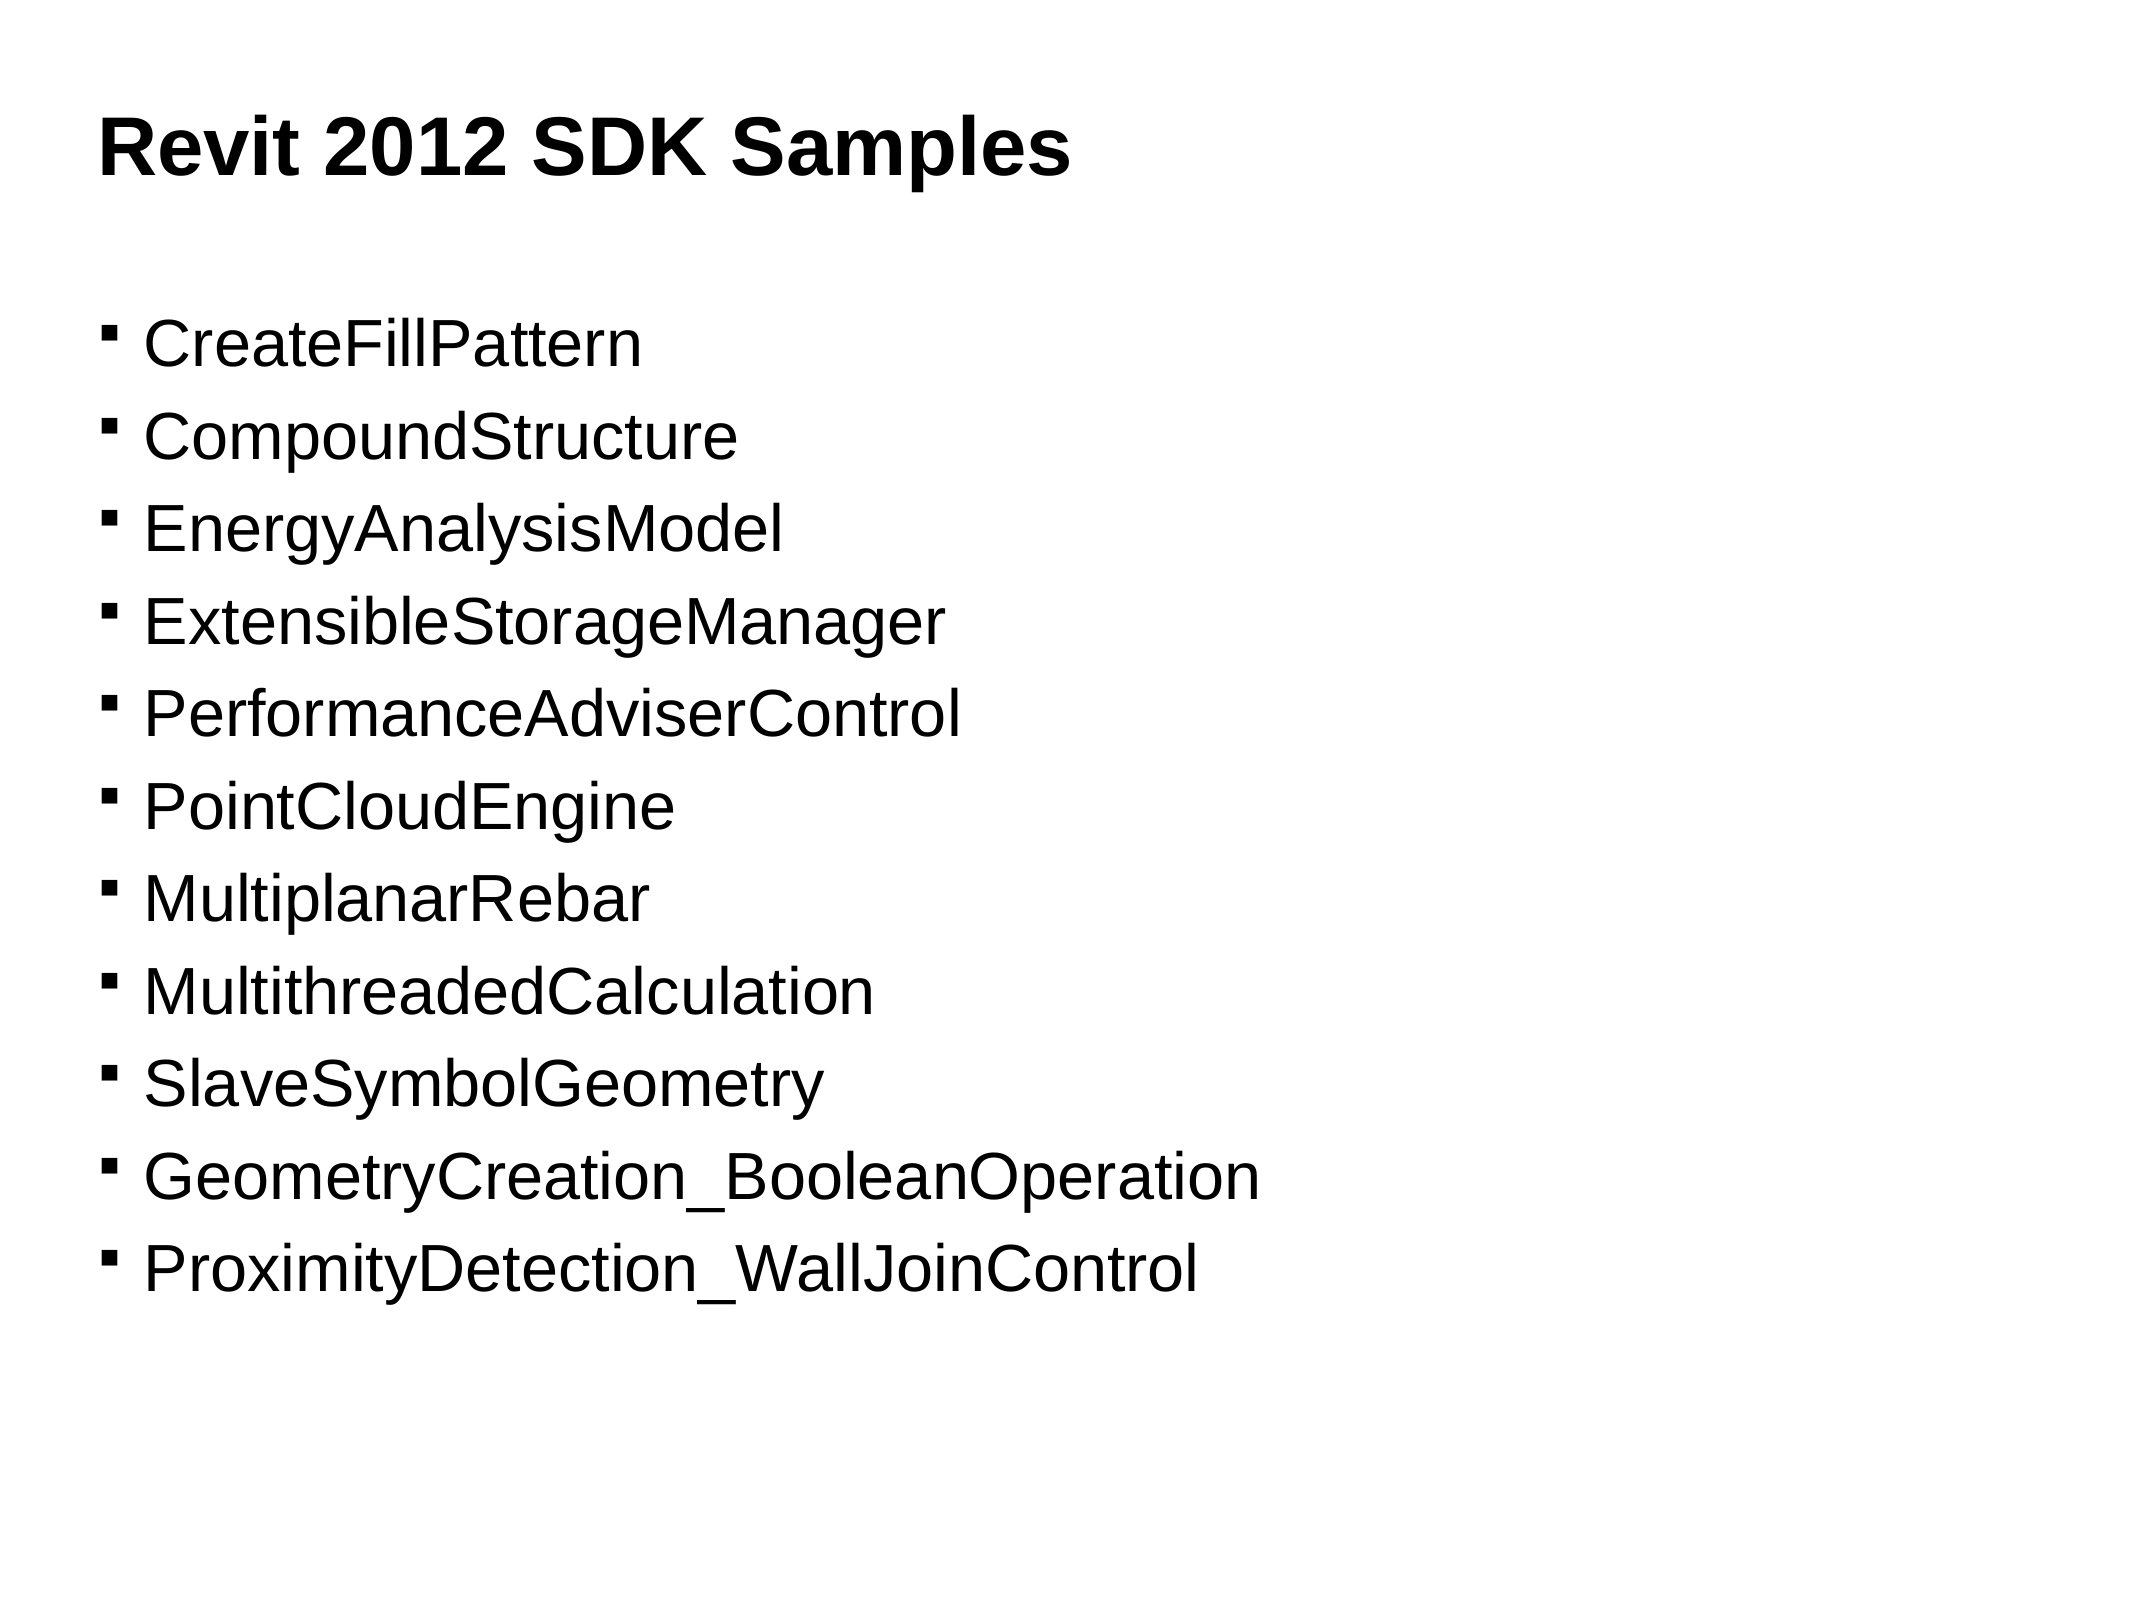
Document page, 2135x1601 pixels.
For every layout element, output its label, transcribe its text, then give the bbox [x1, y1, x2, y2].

list CreateFillPattern CompoundStructure EnergyAnalysisModel ExtensibleStorageManager PerformanceAdviserControl PointCloudEngine MultiplanarRebar MultithreadedCalculation SlaveSymbolGeometry GeometryCreation_BooleanOperation ProximityDetection_WallJoinControl [96, 299, 2028, 1400]
title Revit 2012 SDK Samples [96, 59, 2028, 226]
